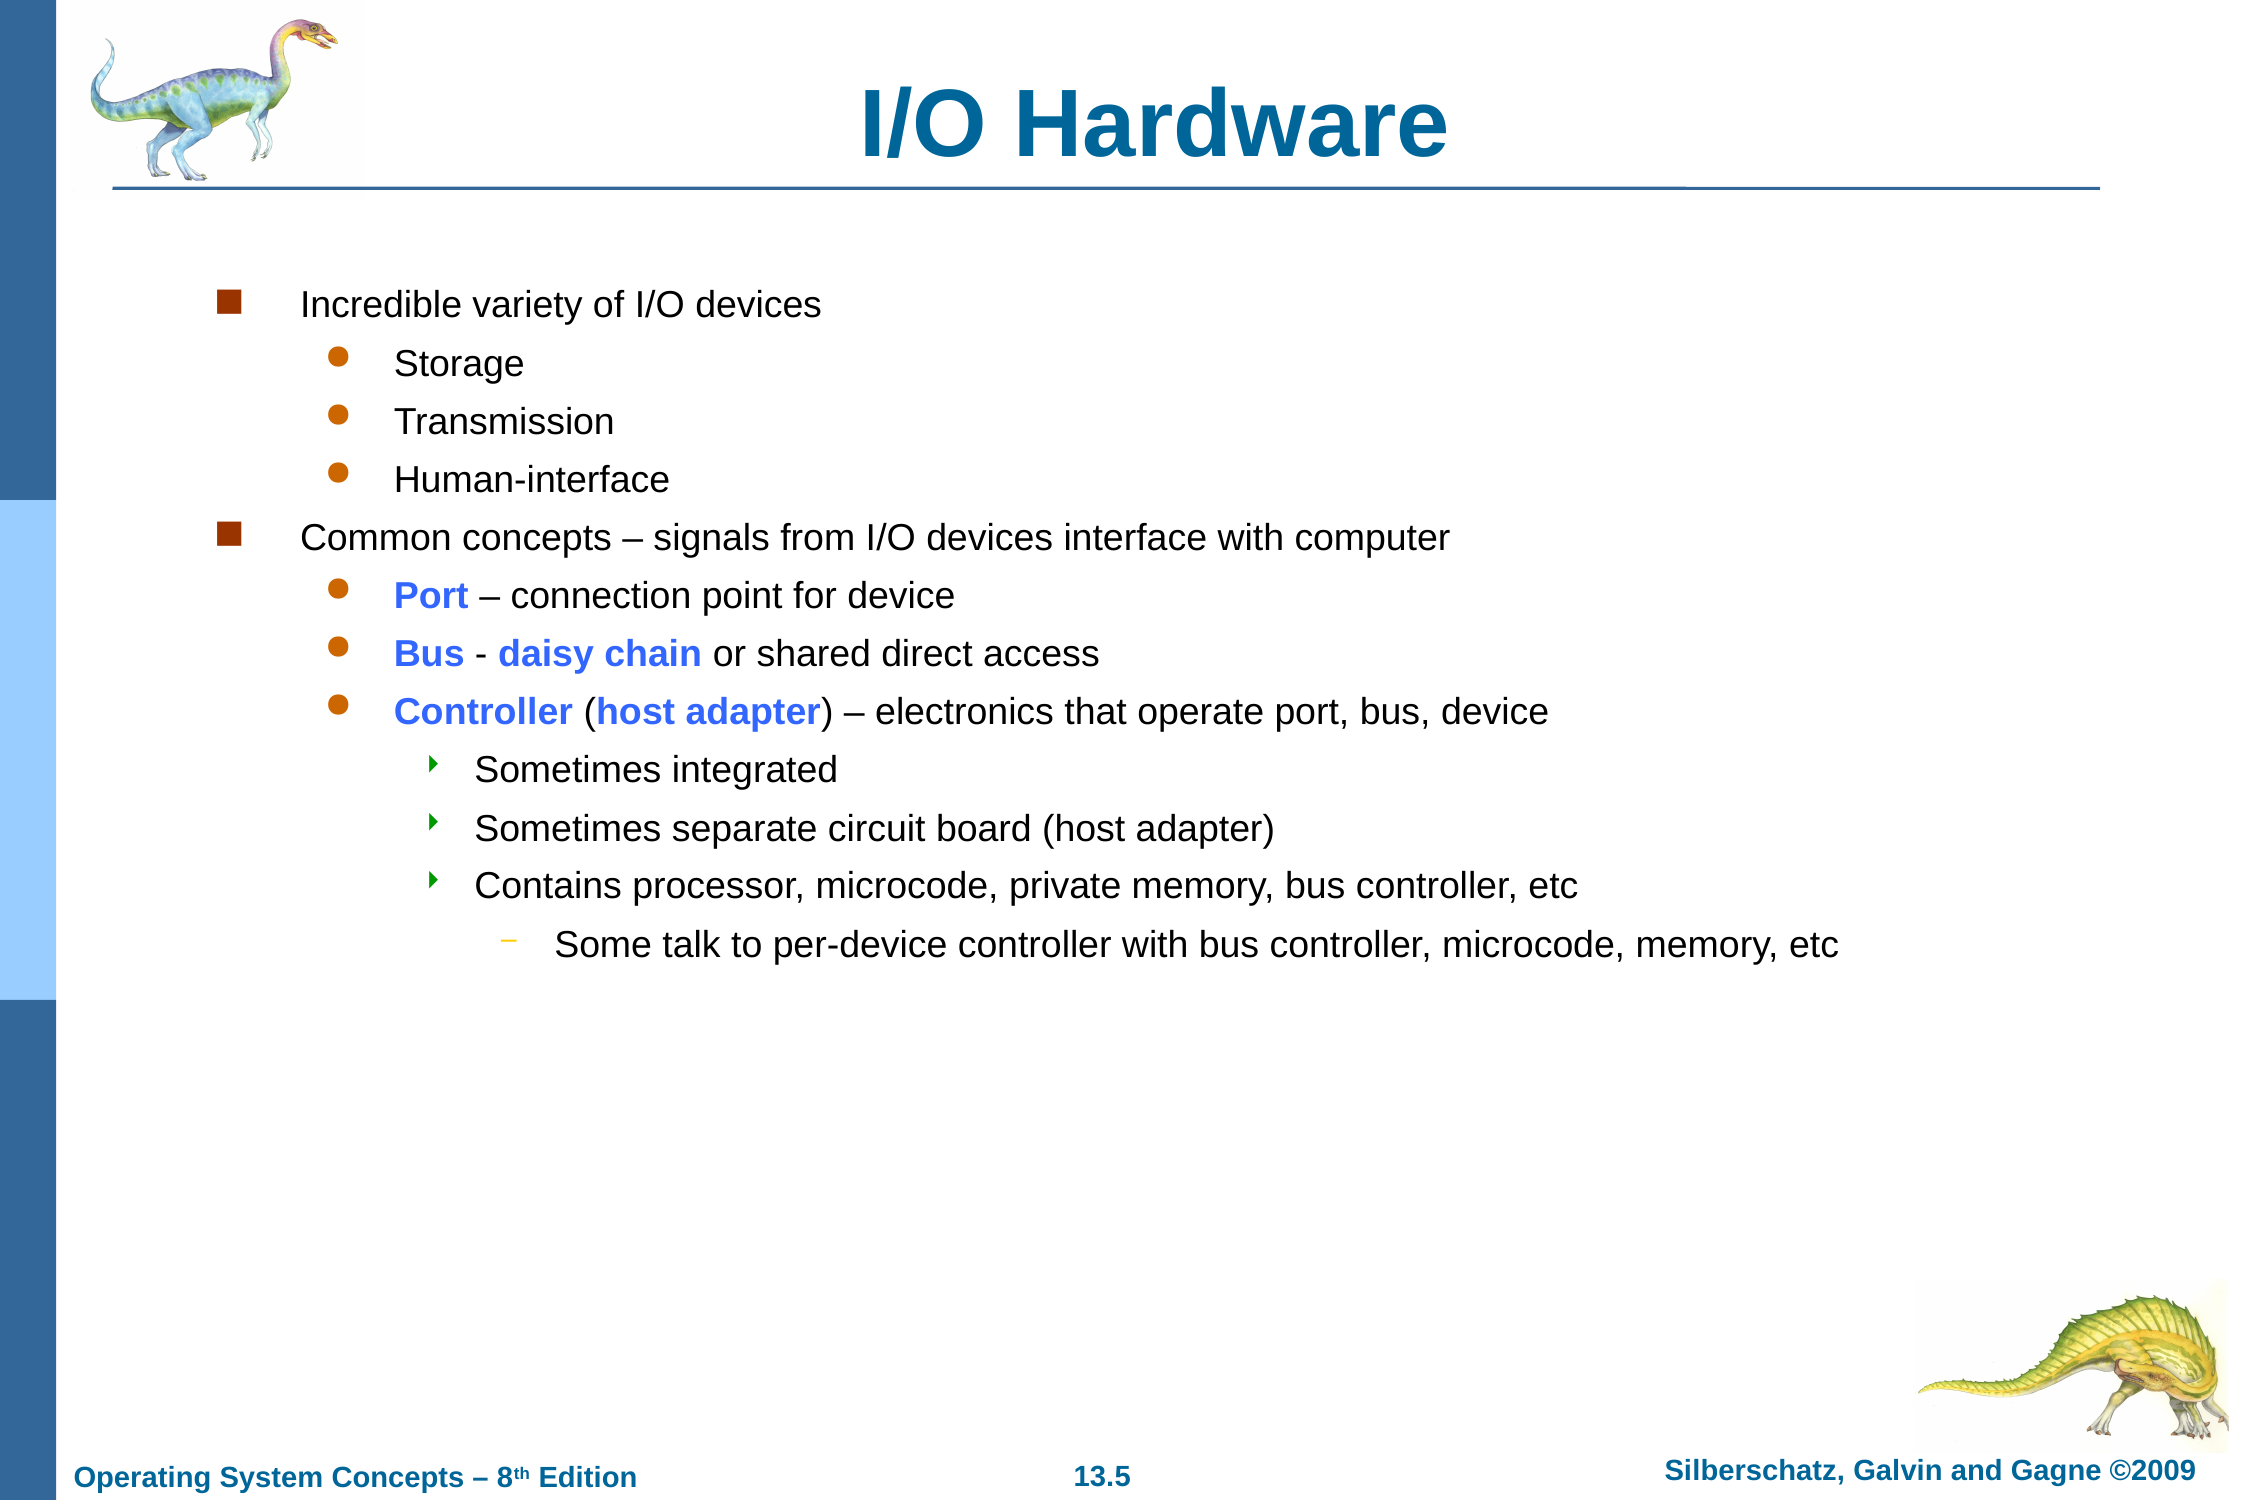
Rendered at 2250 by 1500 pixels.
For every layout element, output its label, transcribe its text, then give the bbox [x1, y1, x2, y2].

picture [1913, 1279, 2229, 1453]
picture [70, 0, 365, 199]
title I/O Hardware [172, 60, 2138, 187]
list Incredible variety of I/O devices Storage Transmission Human-interface Common concepts – signals from I/O devices interface with computer Port – connection point for device Bus - daisy chain or shared direct access Controller (host adapter) – electronics that operate port, bus, device Sometimes integrated Sometimes separate circuit board (host adapter) Contains processor, microcode, private memory, bus controller, etc Some talk to per-device controller with bus controller, microcode, memory, etc [198, 269, 2224, 1261]
